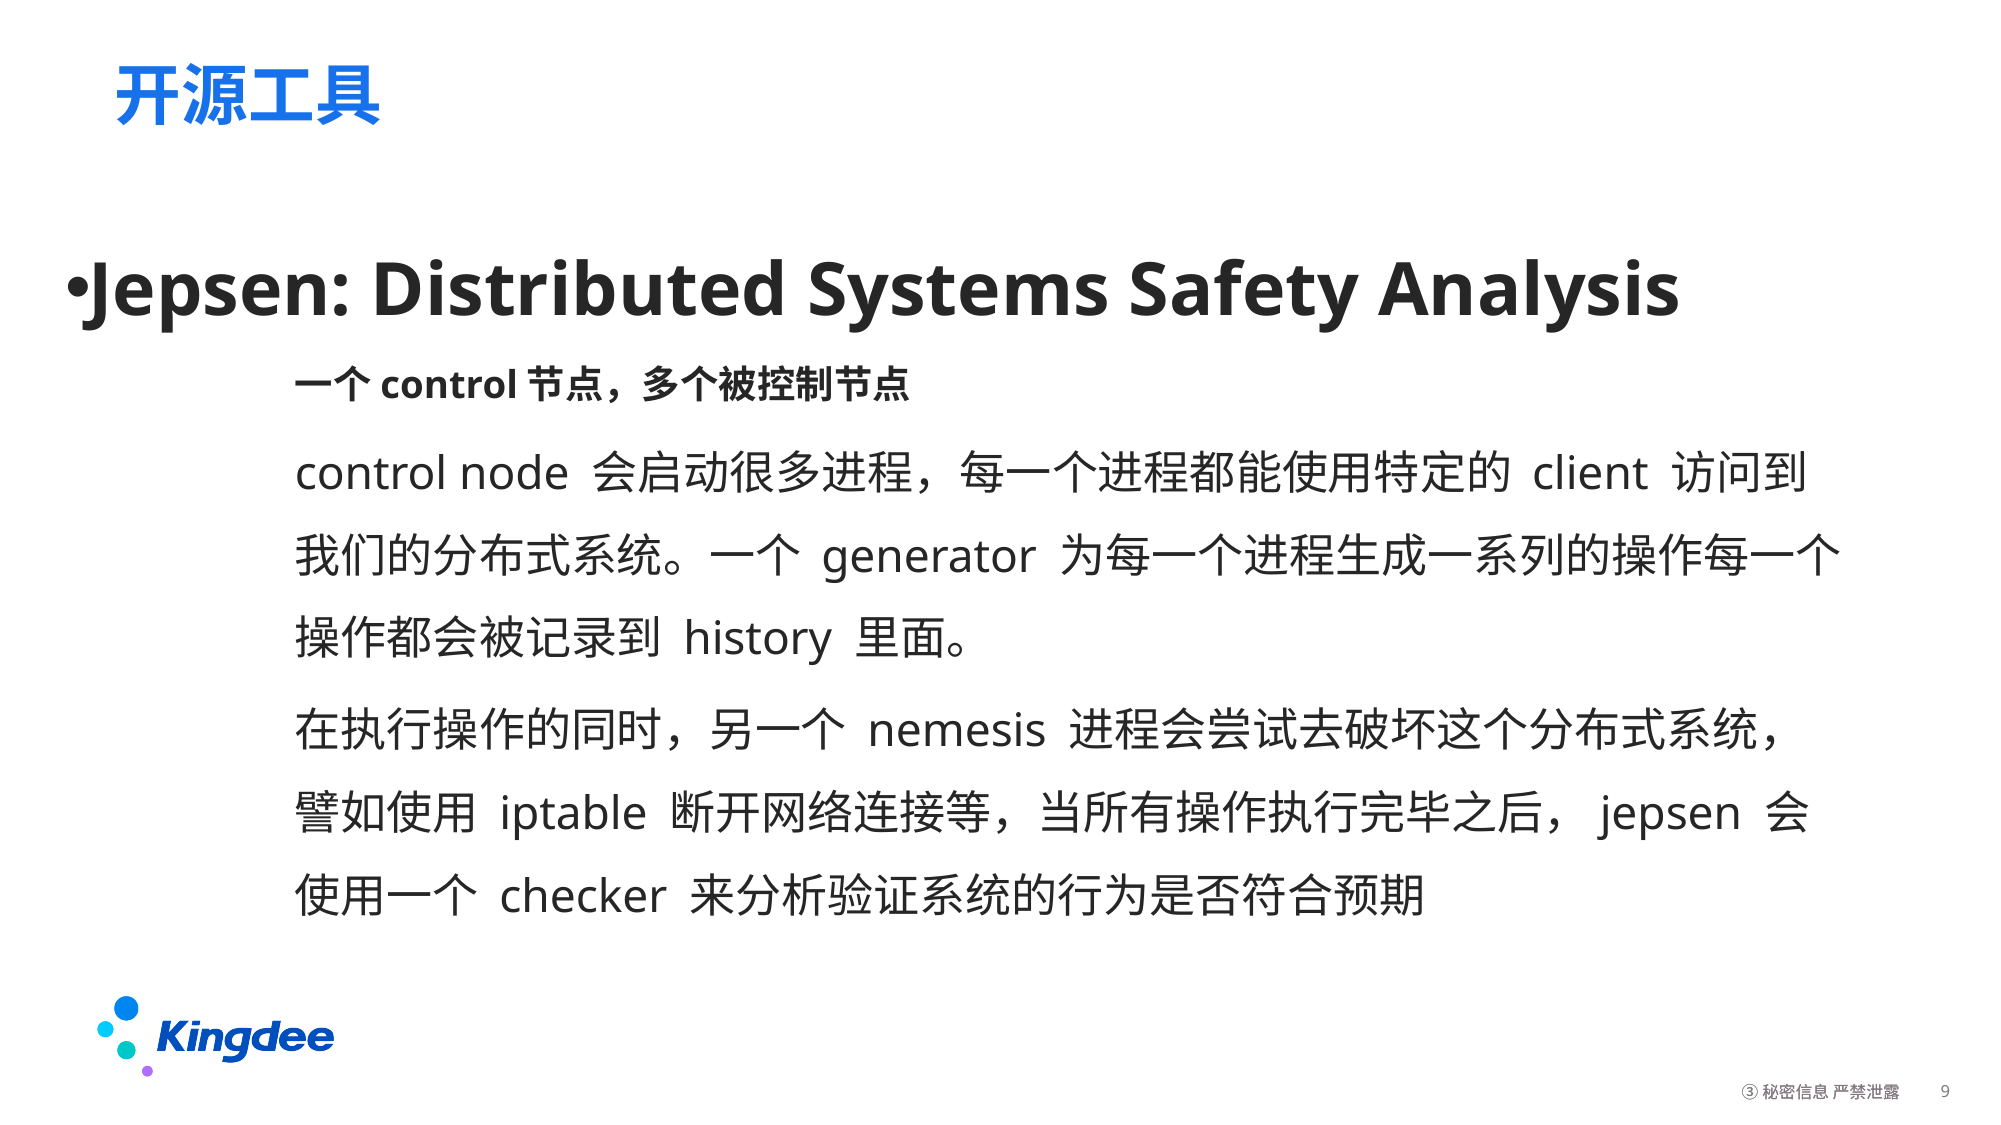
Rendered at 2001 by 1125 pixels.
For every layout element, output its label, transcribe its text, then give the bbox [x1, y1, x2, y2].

picture [97, 995, 334, 1077]
list Jepsen: Distributed Systems Safety Analysis 一个control节点，多个被控制节点 control node 会启动很多进程，每一个进程都能使用特定的 client 访问到我们的分布式系统。一个 generator 为每一个进程生成一系列的操作每一个操作都会被记录到 history 里面。 在执行操作的同时，另一个 nemesis 进程会尝试去破坏这个分布式系统，譬如使用 iptable 断开网络连接等，当所有操作执行完毕之后，jepsen 会使用一个 checker 来分析验证系统的行为是否符合预期 [50, 189, 1861, 933]
title 开源工具 [99, 45, 1900, 233]
